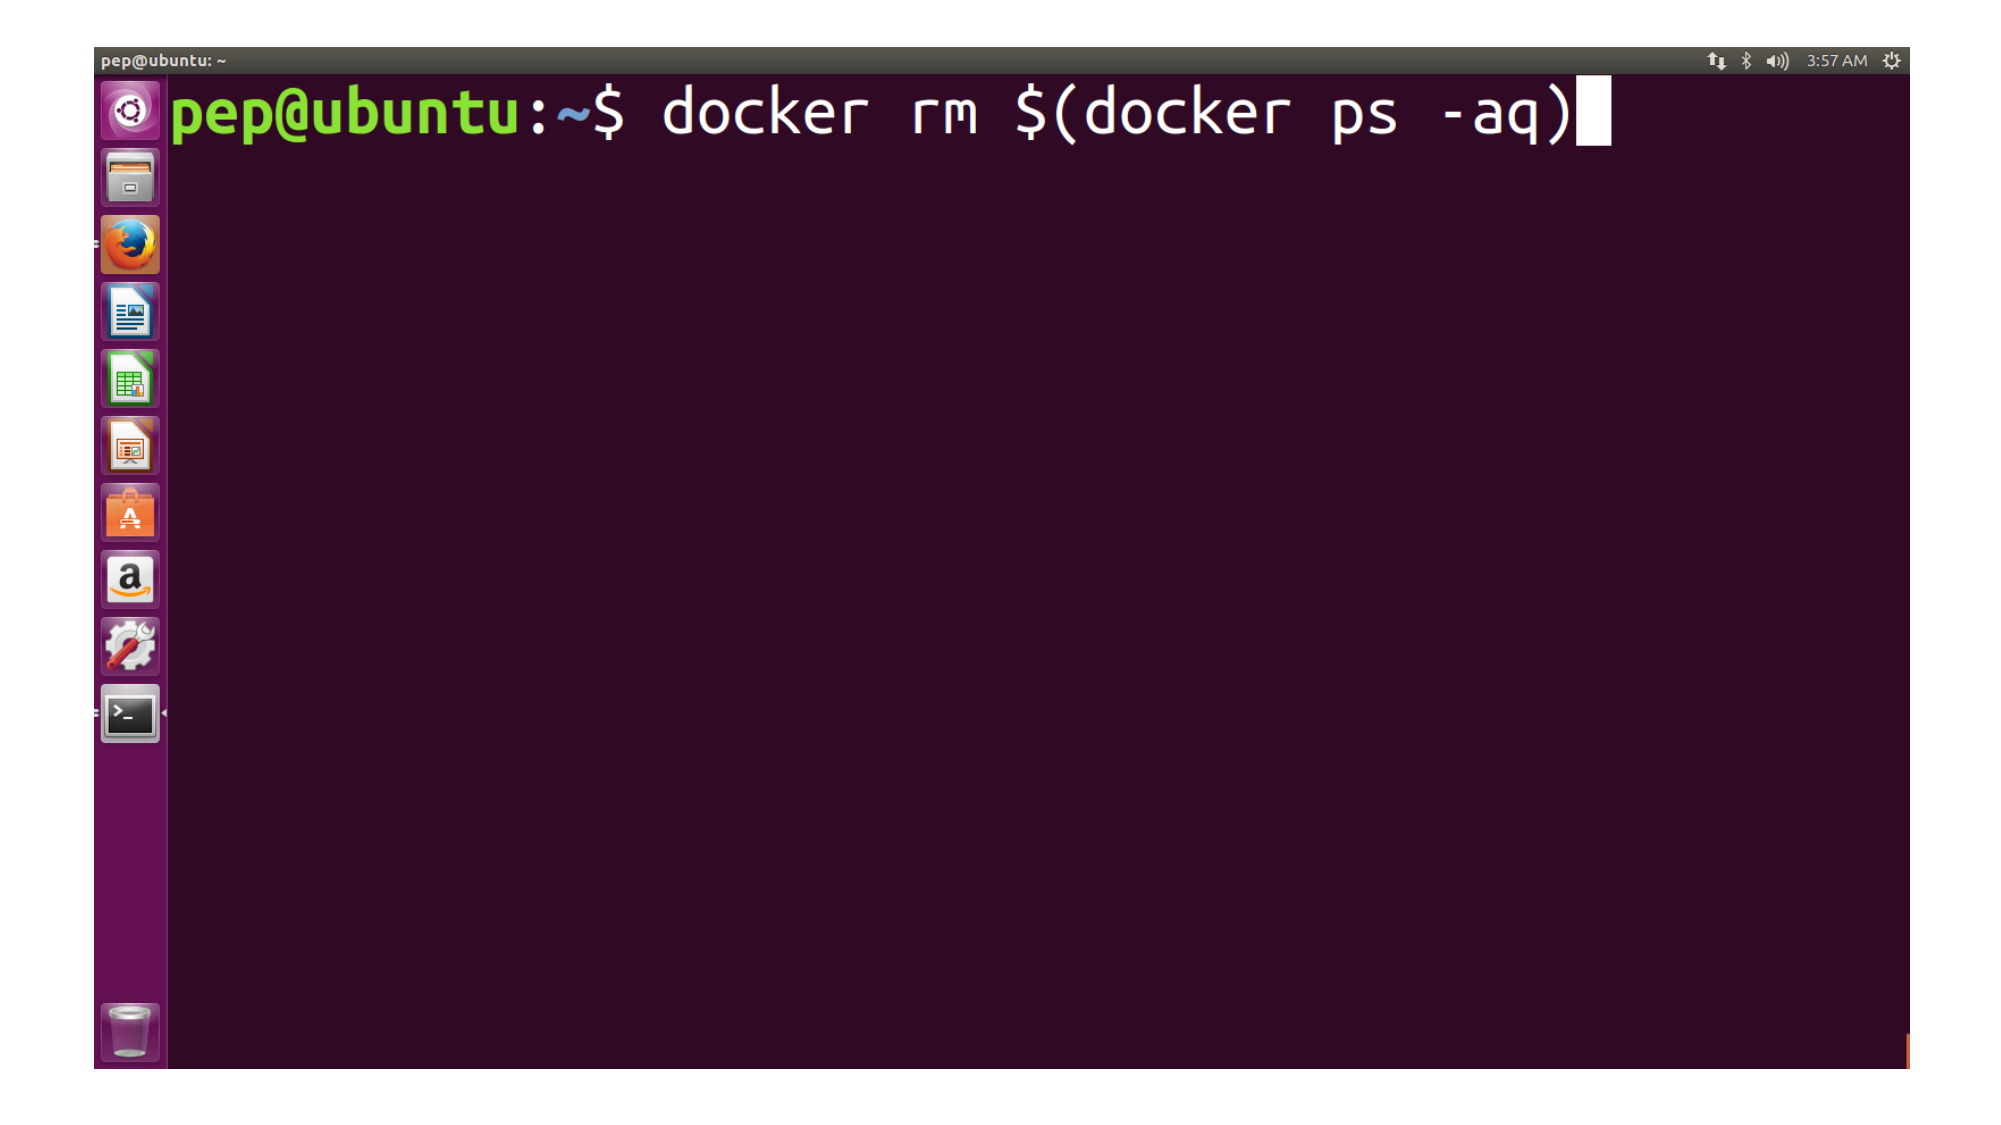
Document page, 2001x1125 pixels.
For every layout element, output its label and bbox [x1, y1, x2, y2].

list [94, 47, 1910, 1069]
